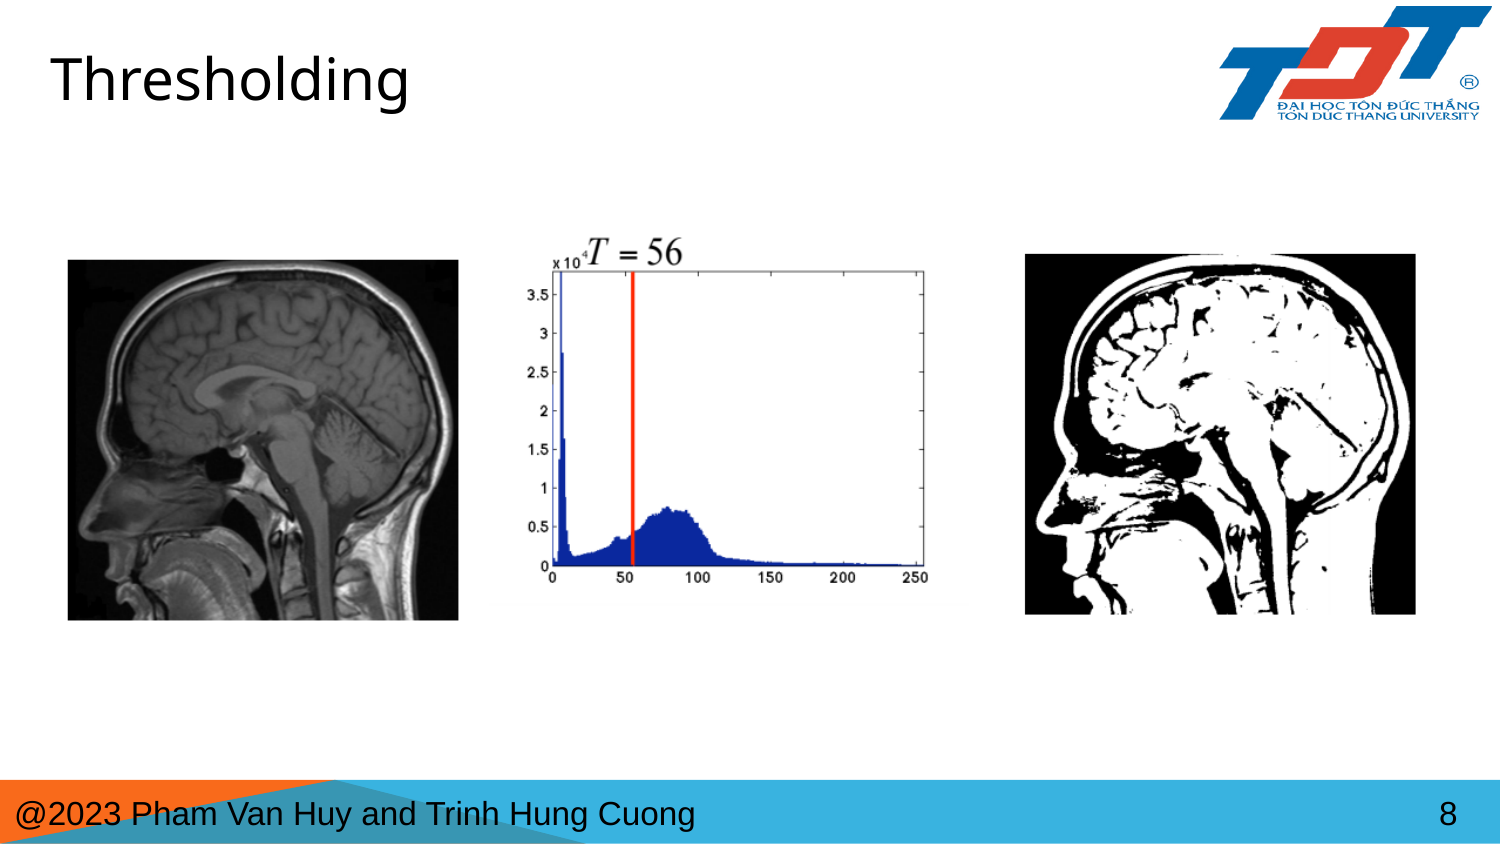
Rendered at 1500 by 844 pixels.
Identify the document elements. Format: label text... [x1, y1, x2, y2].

title Thresholding [34, 43, 1269, 111]
picture [62, 207, 1438, 637]
picture [1219, 6, 1492, 120]
